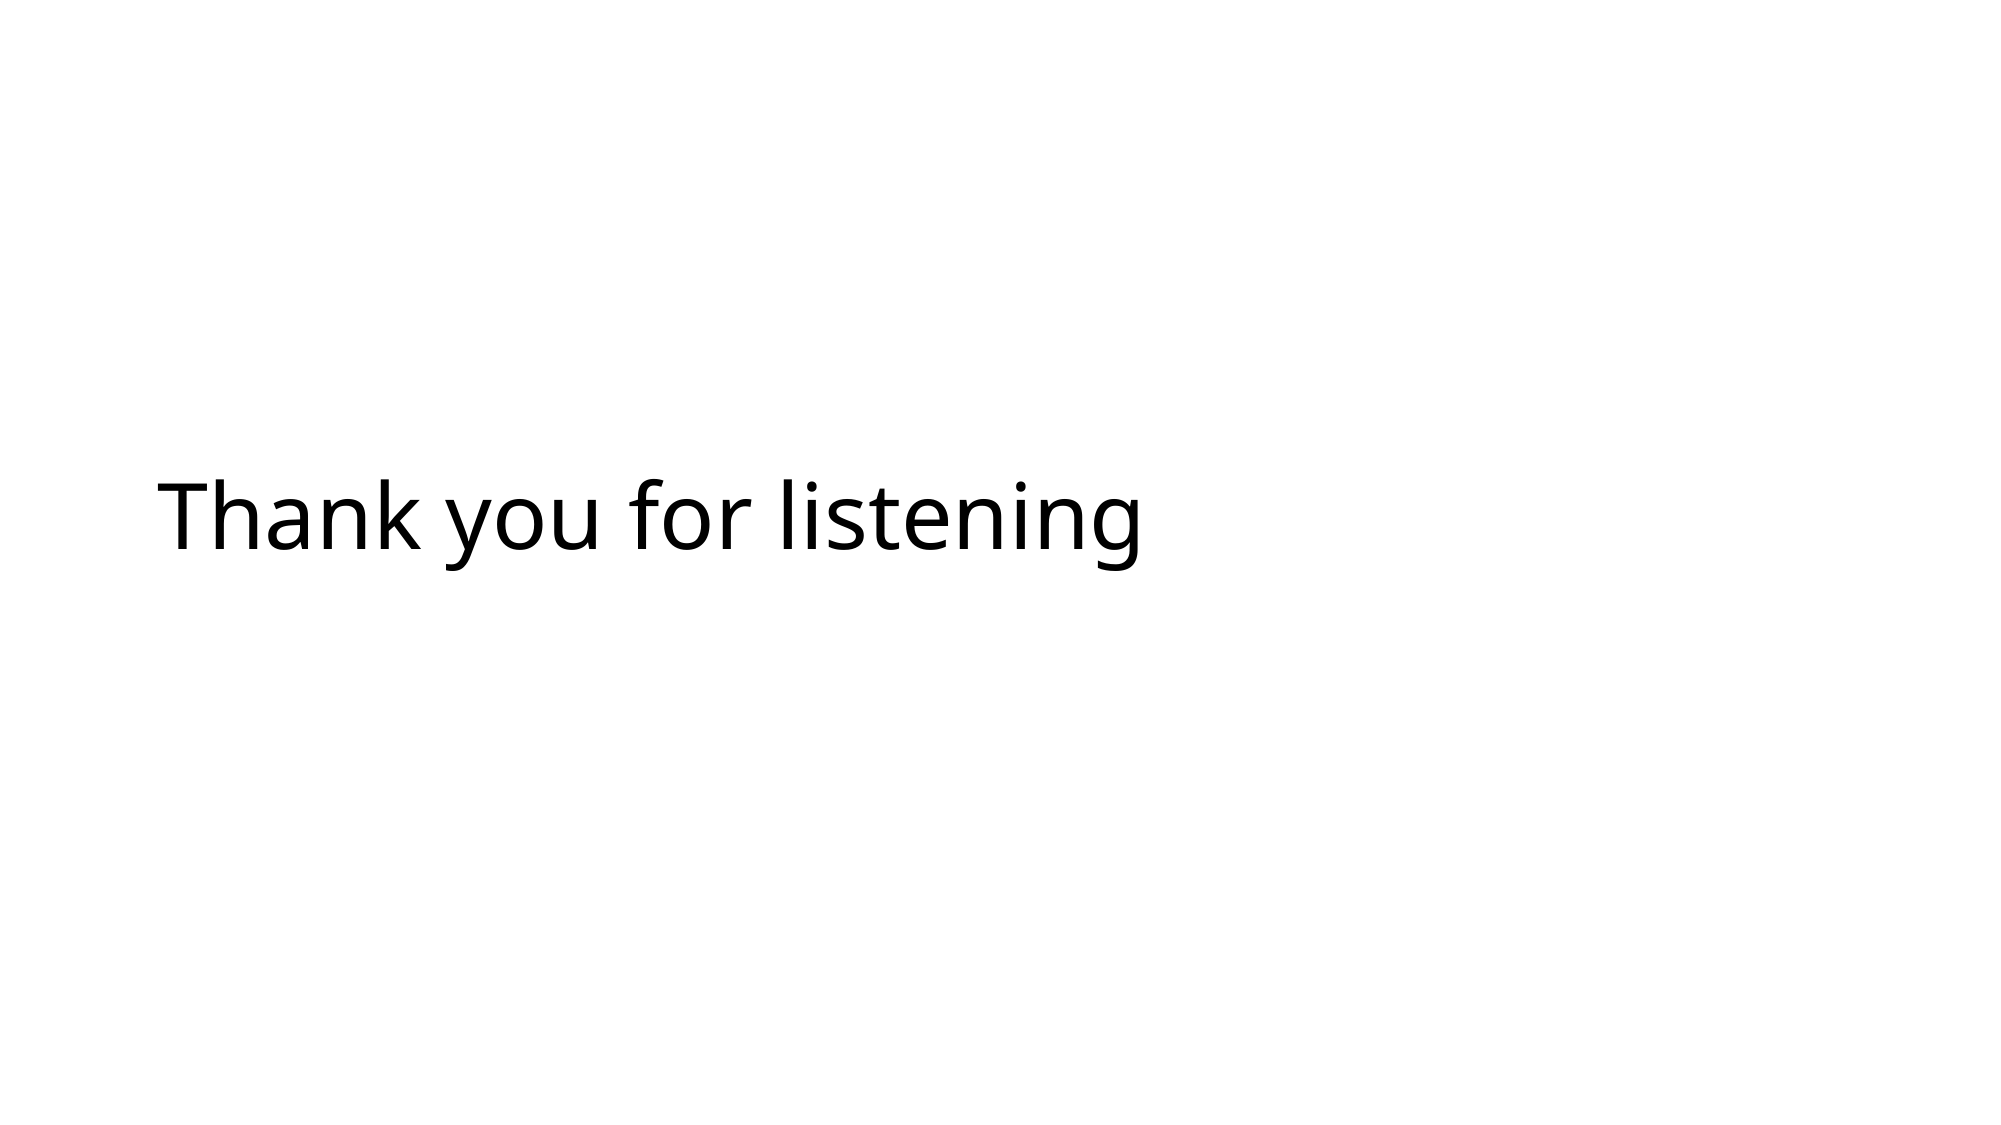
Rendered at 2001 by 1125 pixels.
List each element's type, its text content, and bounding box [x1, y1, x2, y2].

title Thank you for listening [142, 410, 1868, 629]
